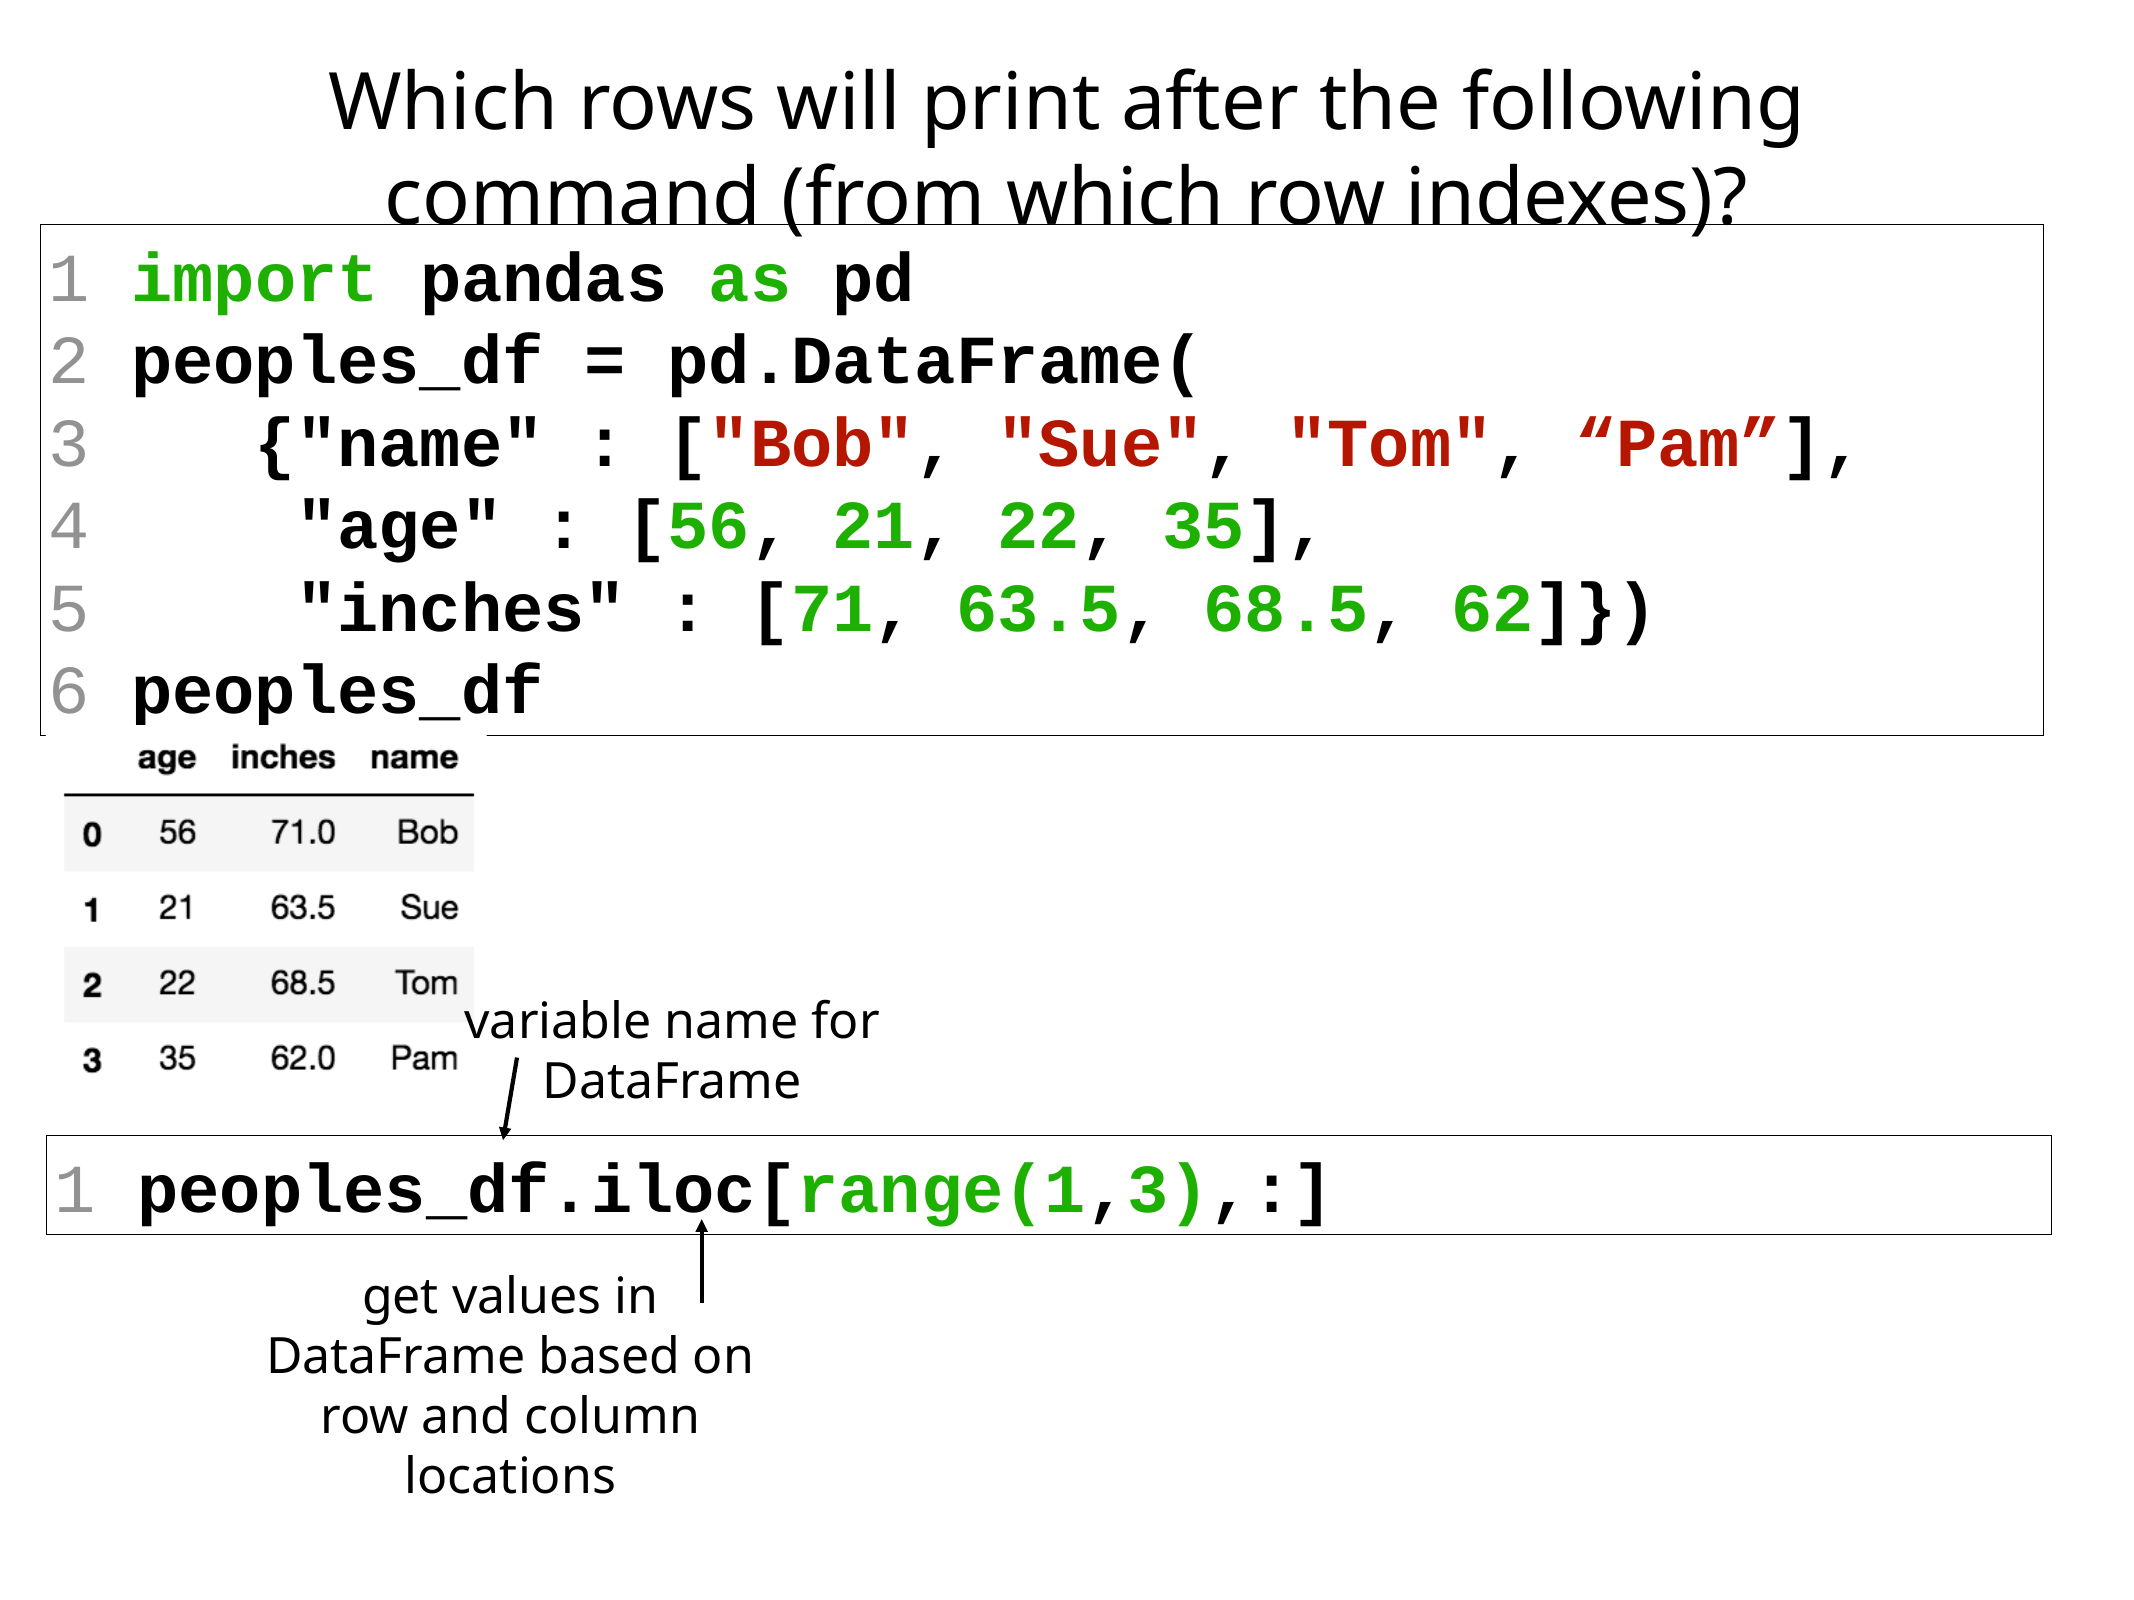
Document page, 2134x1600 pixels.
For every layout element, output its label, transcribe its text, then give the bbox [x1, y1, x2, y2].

text_box [499, 1117, 512, 1141]
text_box 1 peoples_df.iloc[range(1,3),:] [46, 1135, 2052, 1235]
title Which rows will print after the following command (from which row indexes)? [155, 41, 1978, 397]
picture [45, 725, 487, 1097]
text_box [695, 1219, 708, 1303]
text_box get values in DataFrame based on row and column locations [229, 1254, 792, 1512]
text_box variable name for DataFrame [391, 979, 953, 1117]
text_box 1 import pandas as pd 2 peoples_df = pd.DataFrame( 3 {"name" : ["Bob", "Sue", "Tom", “Pam”], 4 "age" : [56, 21, 22, 35], 5 "inches" : [71, 63.5, 68.5, 62]}) 6 peoples_df [40, 224, 2044, 736]
